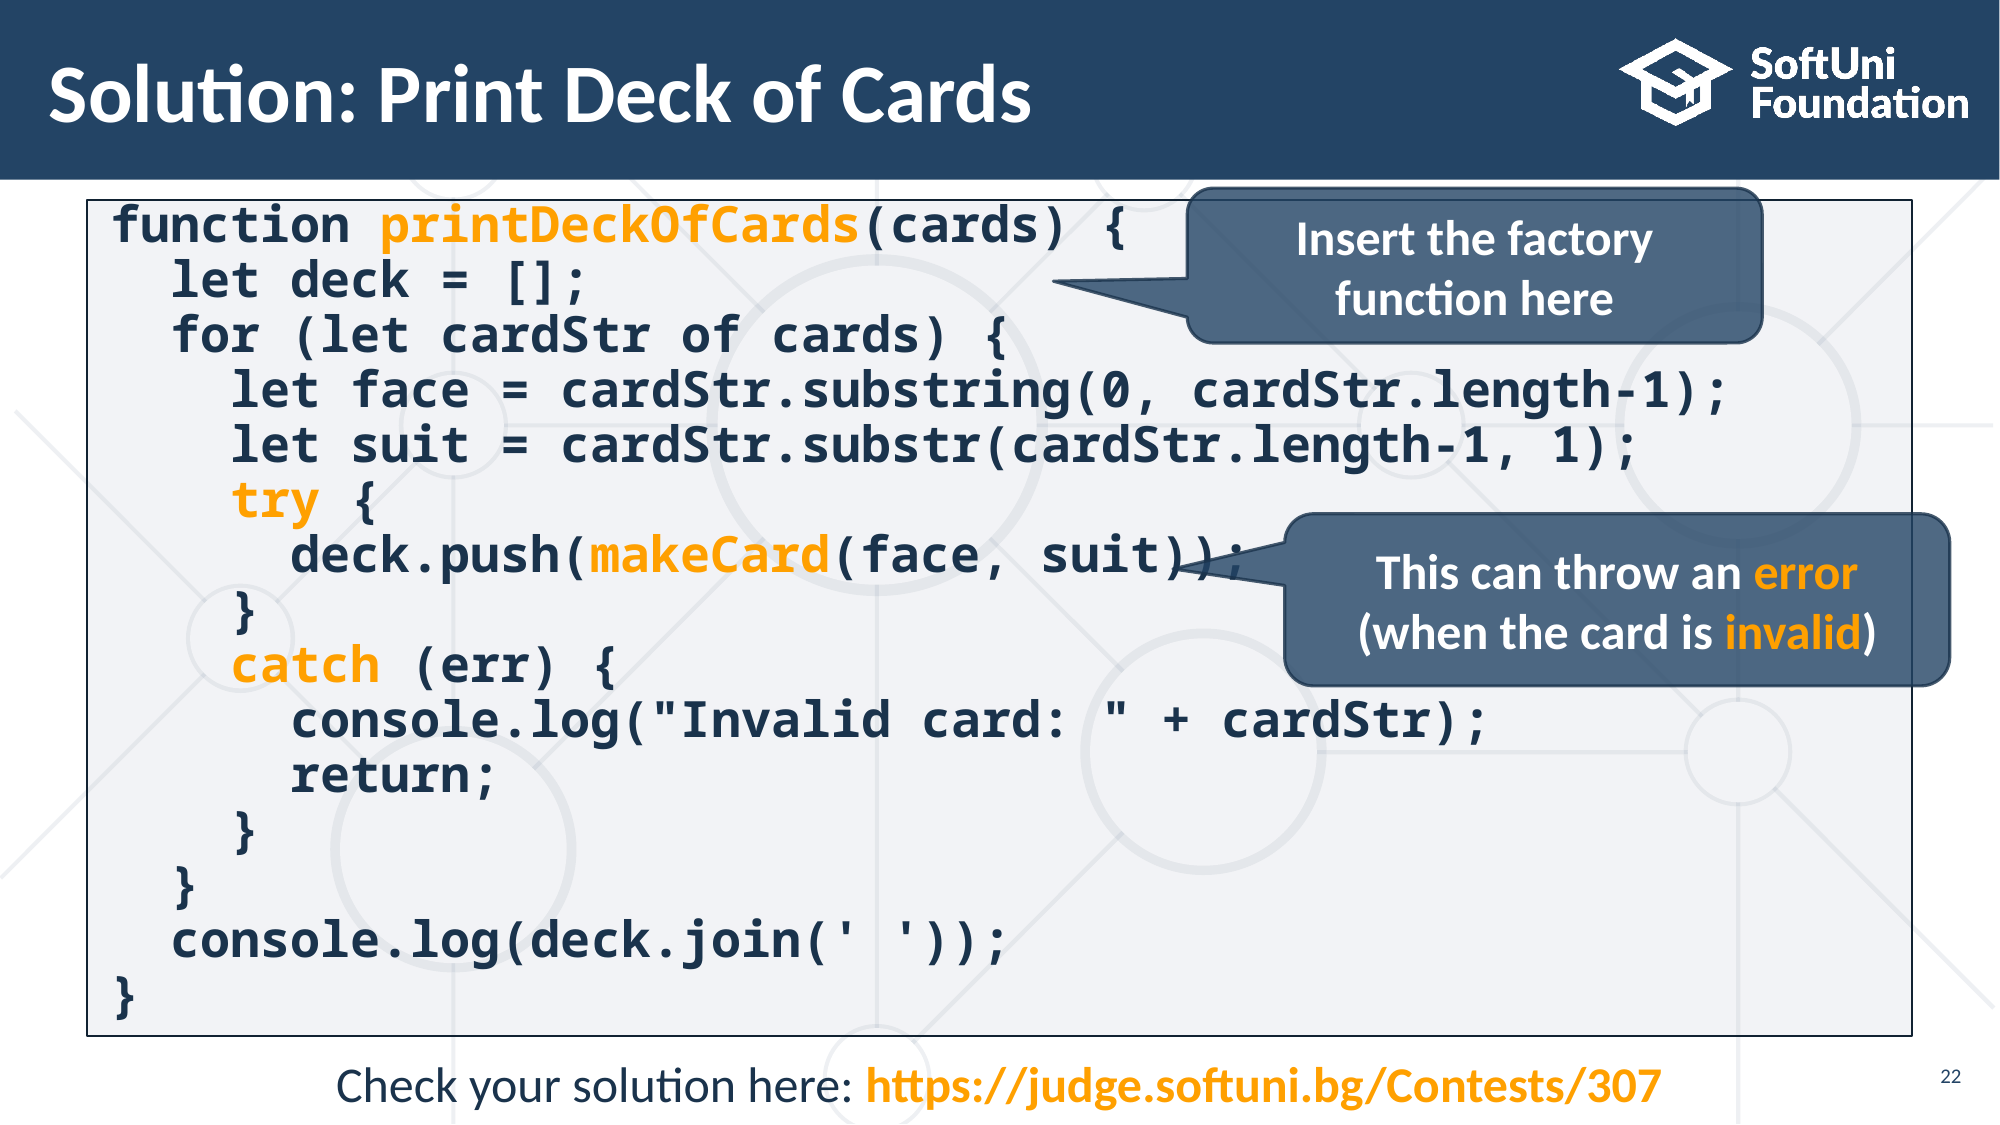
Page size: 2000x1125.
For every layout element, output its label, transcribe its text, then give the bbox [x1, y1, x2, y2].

title Solution: Print Deck of Cards [31, 16, 1591, 162]
text_box This can throw an error (when the card is invalid) [1170, 511, 1952, 688]
text_box function printDeckOfCards(cards) { let deck = []; for (let cardStr of cards) { let face = cardStr.substring(0, cardStr.length-1); let suit = cardStr.substr(cardStr.length-1, 1); try { deck.push(makeCard(face, suit)); } catch (err) { console.log("Invalid card: " + cardStr); return; } } console.log(deck.join(' ')); } [87, 200, 1913, 1037]
text_box Insert the factory function here [1051, 186, 1765, 346]
text_box Check your solution here: https://judge.softuni.bg/Contests/307 [124, 1040, 1874, 1125]
slide_number 22 [1896, 1049, 1968, 1101]
picture [1618, 38, 1968, 126]
